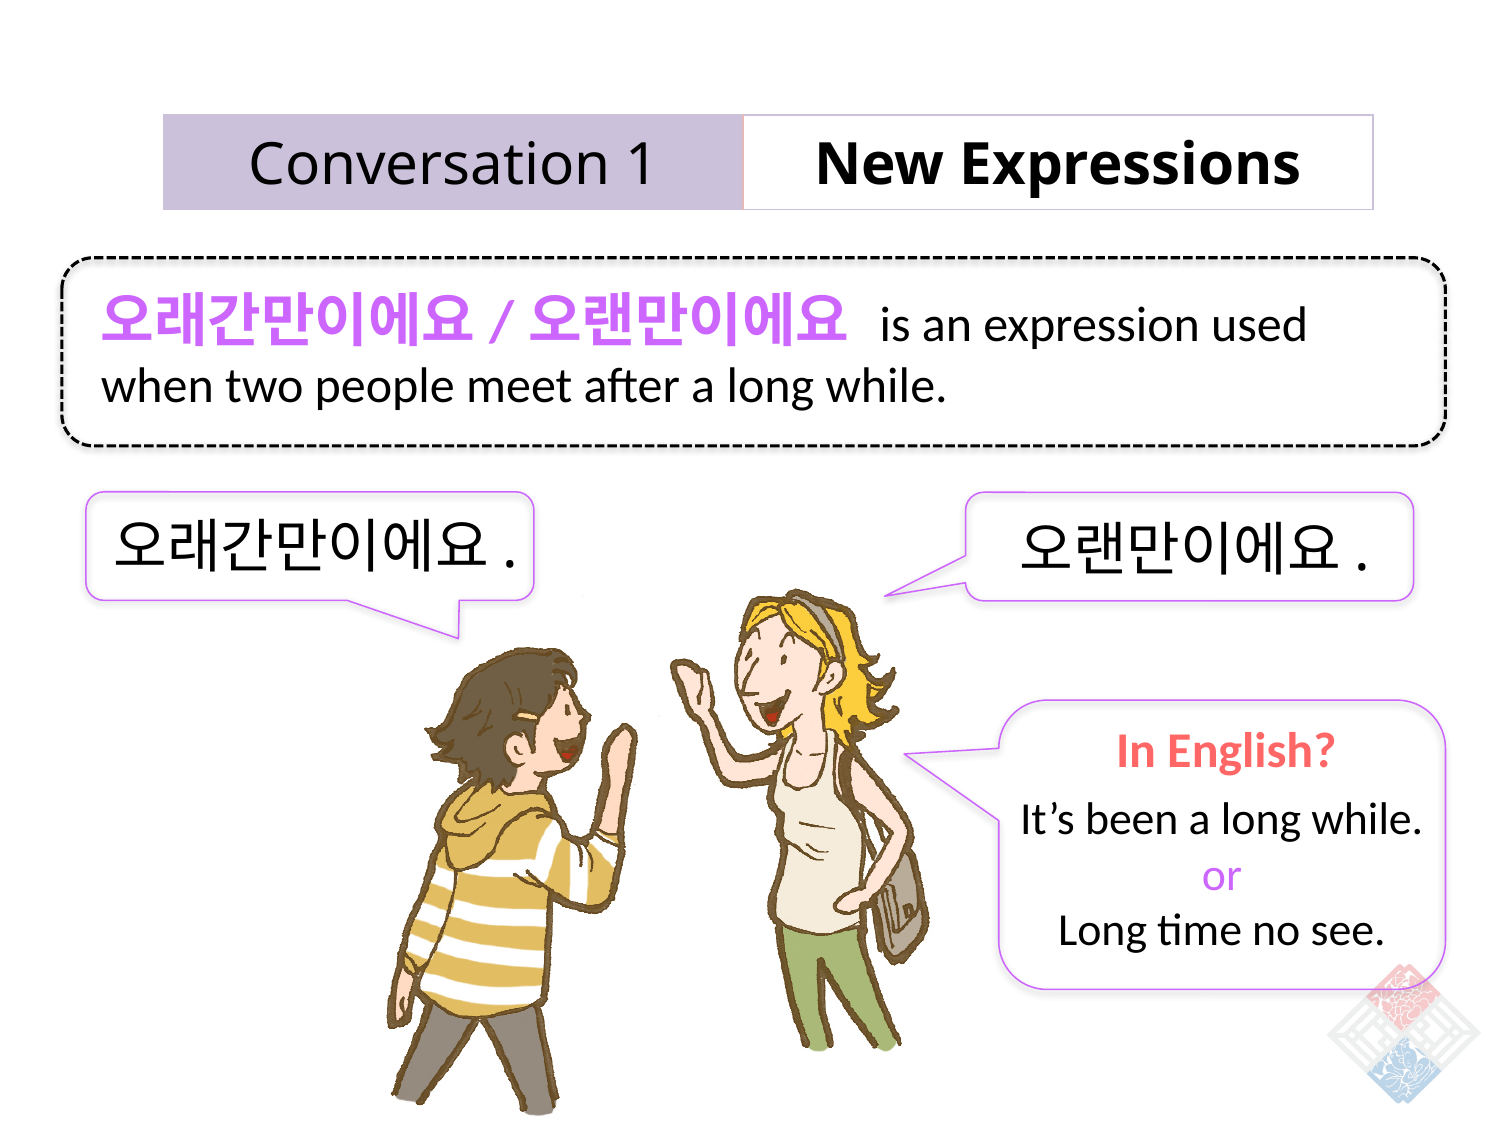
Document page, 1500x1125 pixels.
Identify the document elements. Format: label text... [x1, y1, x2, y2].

text_box It’s been a long while. or Long time no see. [1005, 781, 1439, 962]
text_box [61, 256, 1447, 447]
text_box [931, 491, 1415, 602]
text_box In English? [1101, 710, 1352, 786]
text_box 오랜만이에요. [1004, 504, 1386, 590]
text_box [969, 699, 1447, 991]
table_header New Expressions [744, 116, 1372, 209]
text_box [85, 490, 535, 605]
table_header Conversation 1 [165, 116, 742, 209]
picture [363, 574, 966, 1123]
